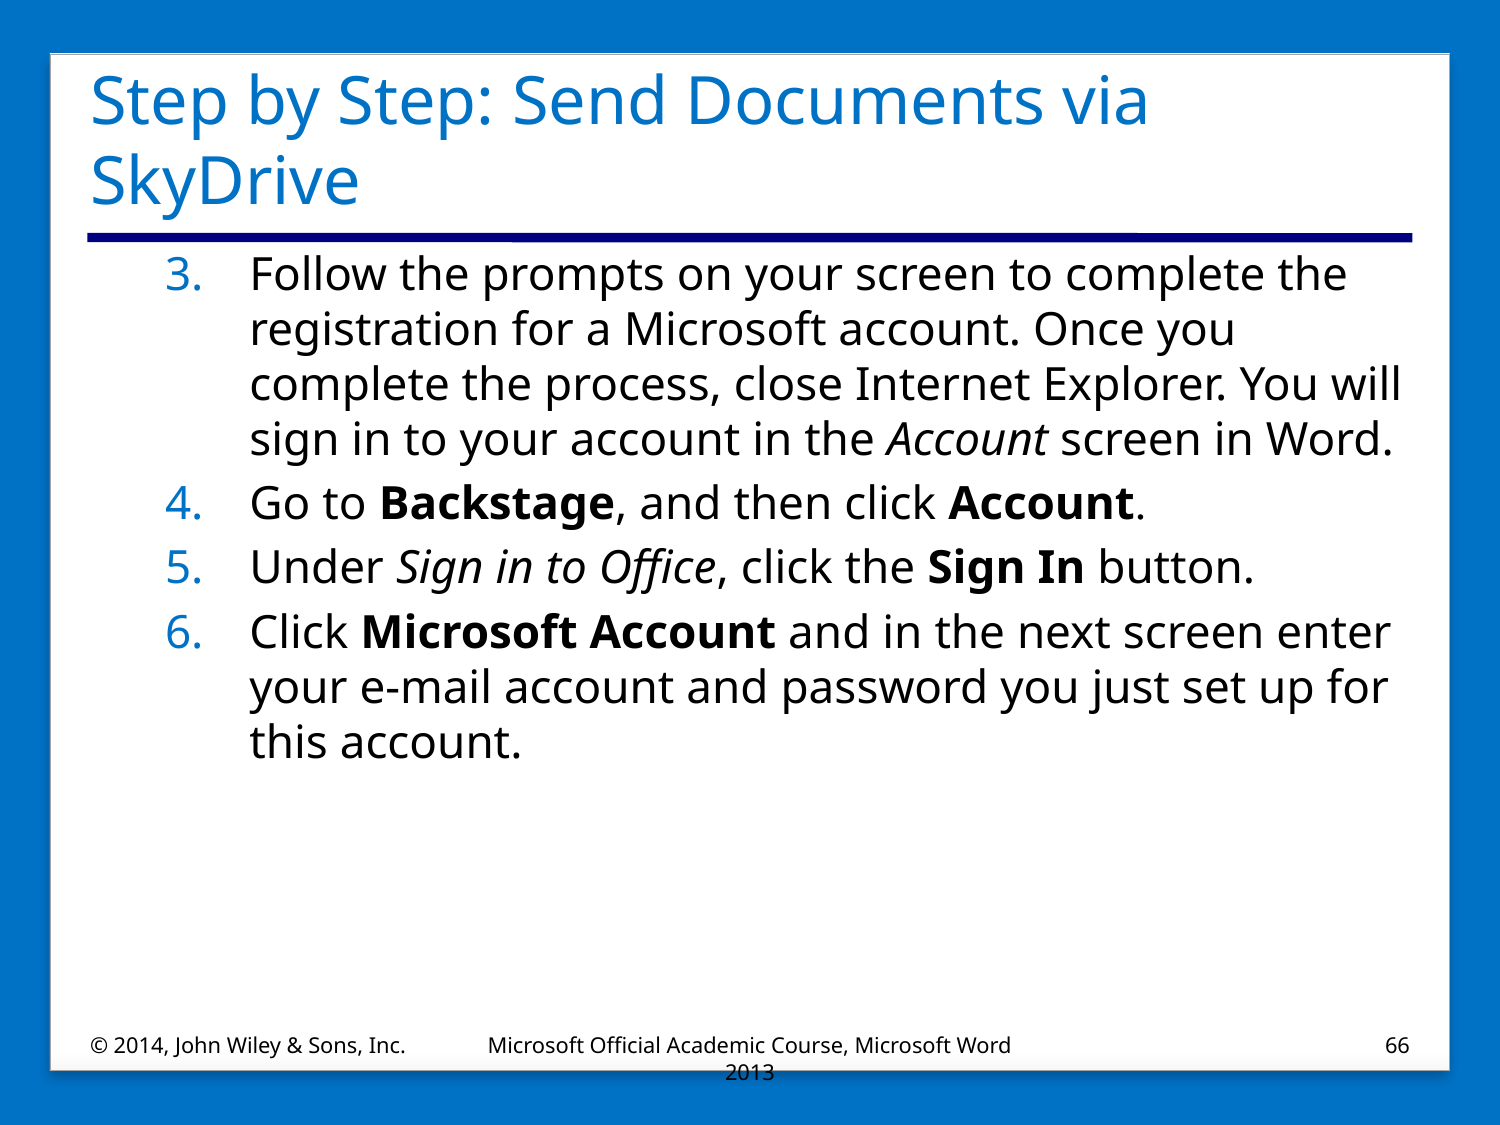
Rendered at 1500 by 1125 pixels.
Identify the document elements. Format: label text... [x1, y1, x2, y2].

footer Microsoft Official Academic Course, Microsoft Word 2013 [449, 1024, 1051, 1103]
slide_number 66 [1074, 1024, 1426, 1103]
title Step by Step: Send Documents via SkyDrive [74, 74, 1426, 226]
list Follow the prompts on your screen to complete the registration for a Microsoft account. Once you complete the process, close Internet Explorer. You will sign in to your account in the Account screen in Word. Go to Backstage, and then click Account. Under Sign in to Office, click the Sign In button. Click Microsoft Account and in the next screen enter your e-mail account and password you just set up for this account. [75, 237, 1425, 1063]
slide_number © 2014, John Wiley & Sons, Inc. [74, 1024, 426, 1103]
